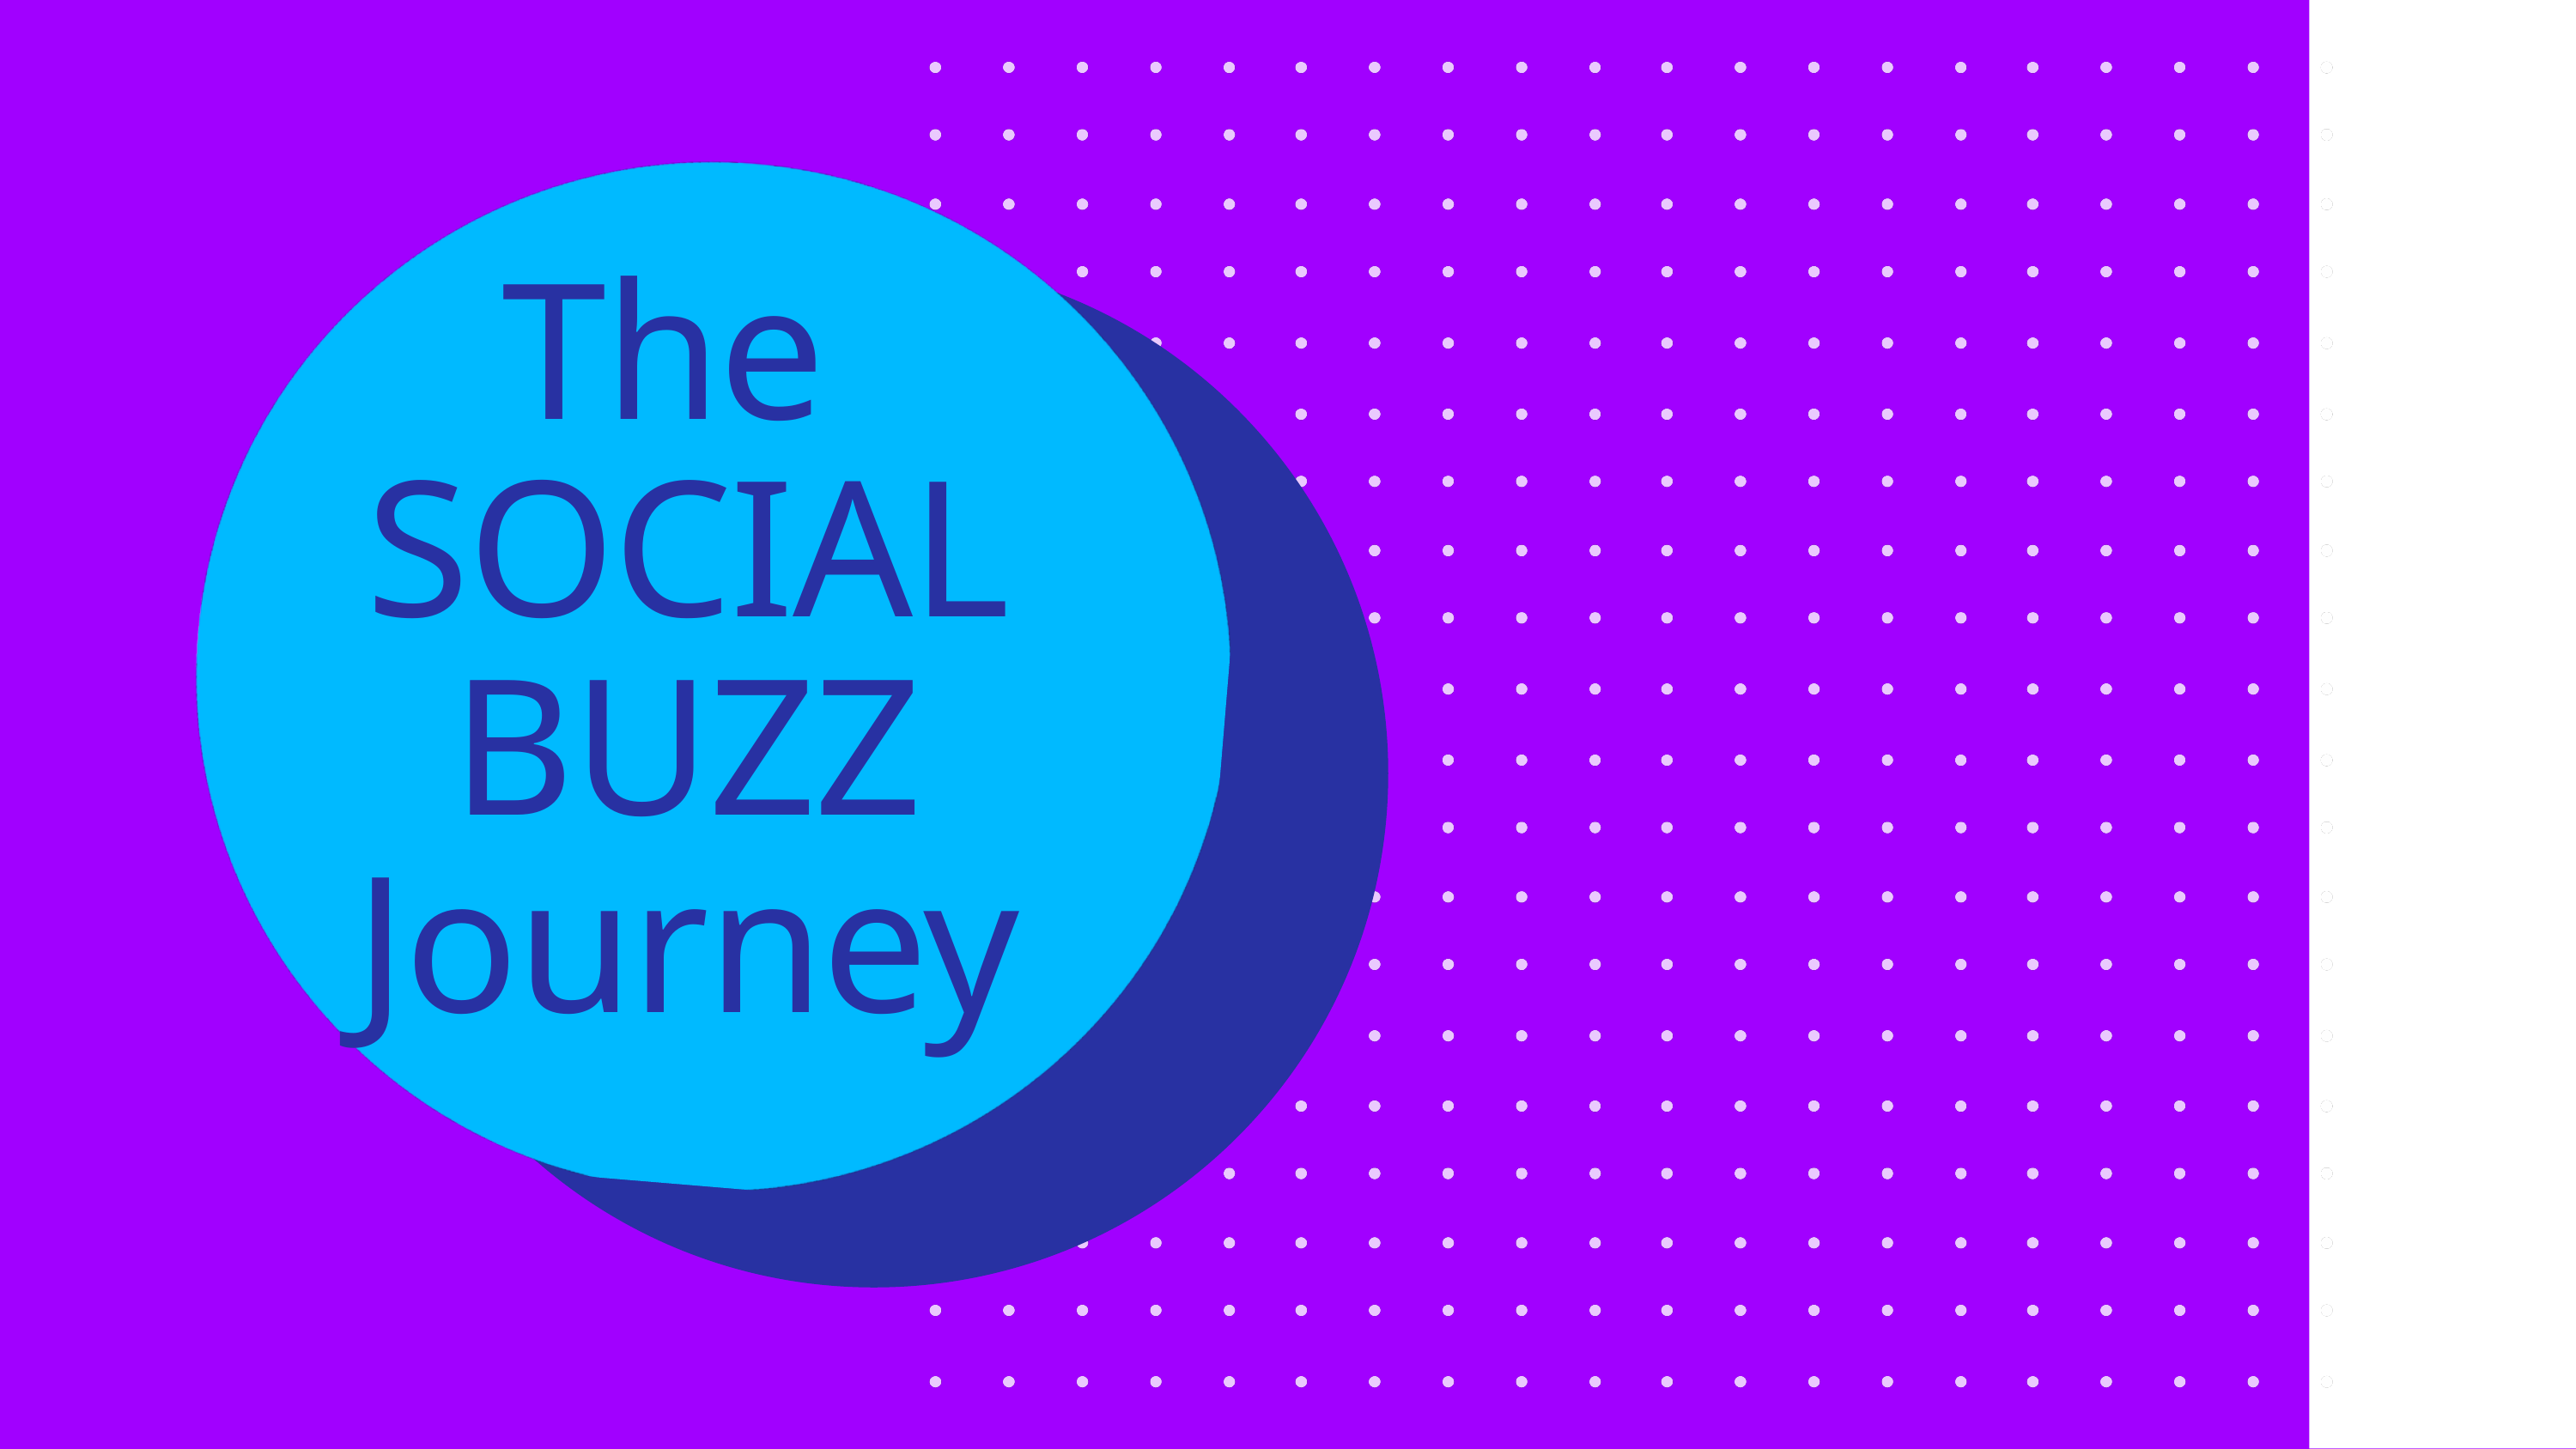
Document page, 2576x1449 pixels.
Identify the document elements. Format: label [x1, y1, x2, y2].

text_box [921, 57, 2337, 1392]
text_box [155, 115, 1388, 1288]
text_box [2309, 0, 2576, 1449]
